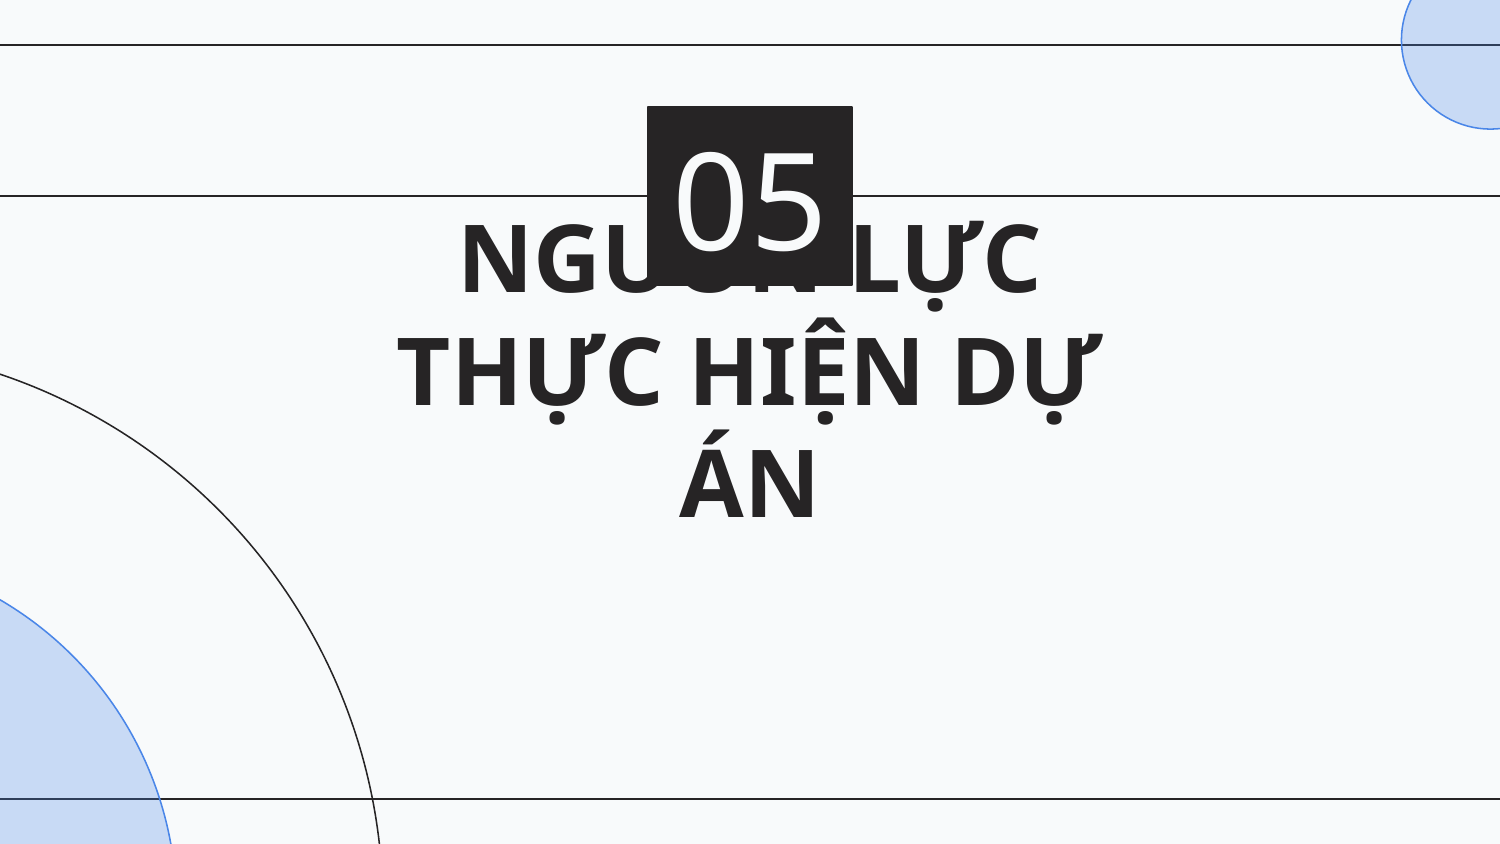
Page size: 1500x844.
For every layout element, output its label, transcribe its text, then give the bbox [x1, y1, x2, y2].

title NGUỒN LỰC THỰC HIỆN DỰ ÁN [322, 299, 1178, 552]
title 05 [647, 208, 853, 286]
title 05 [647, 106, 853, 195]
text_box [0, 344, 384, 844]
